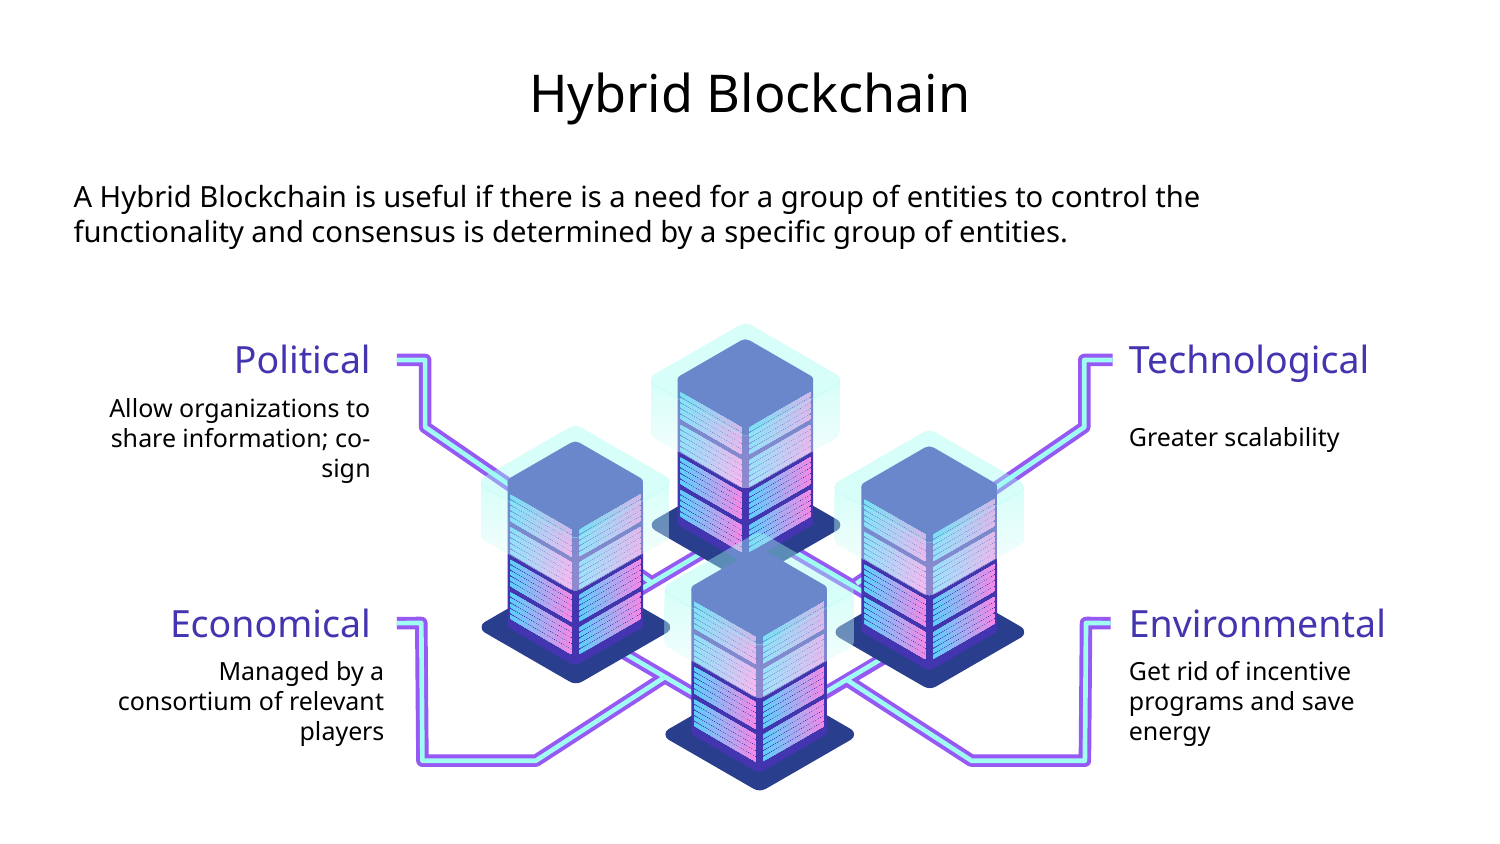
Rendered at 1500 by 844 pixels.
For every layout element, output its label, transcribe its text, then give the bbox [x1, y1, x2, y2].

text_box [78, 596, 400, 751]
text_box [649, 323, 842, 531]
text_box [1113, 596, 1450, 751]
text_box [1113, 332, 1422, 488]
text_box [396, 359, 475, 461]
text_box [663, 532, 856, 791]
text_box A Hybrid Blockchain is useful if there is a need for a group of entities to control the functionality and consensus is determined by a specific group of entities. [58, 170, 1390, 256]
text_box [479, 425, 672, 684]
title Hybrid Blockchain [84, 49, 1416, 134]
text_box [992, 622, 1108, 761]
text_box [1028, 359, 1108, 465]
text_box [58, 332, 387, 488]
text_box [522, 692, 658, 761]
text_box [860, 697, 988, 761]
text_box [833, 430, 1026, 689]
text_box [405, 622, 517, 761]
